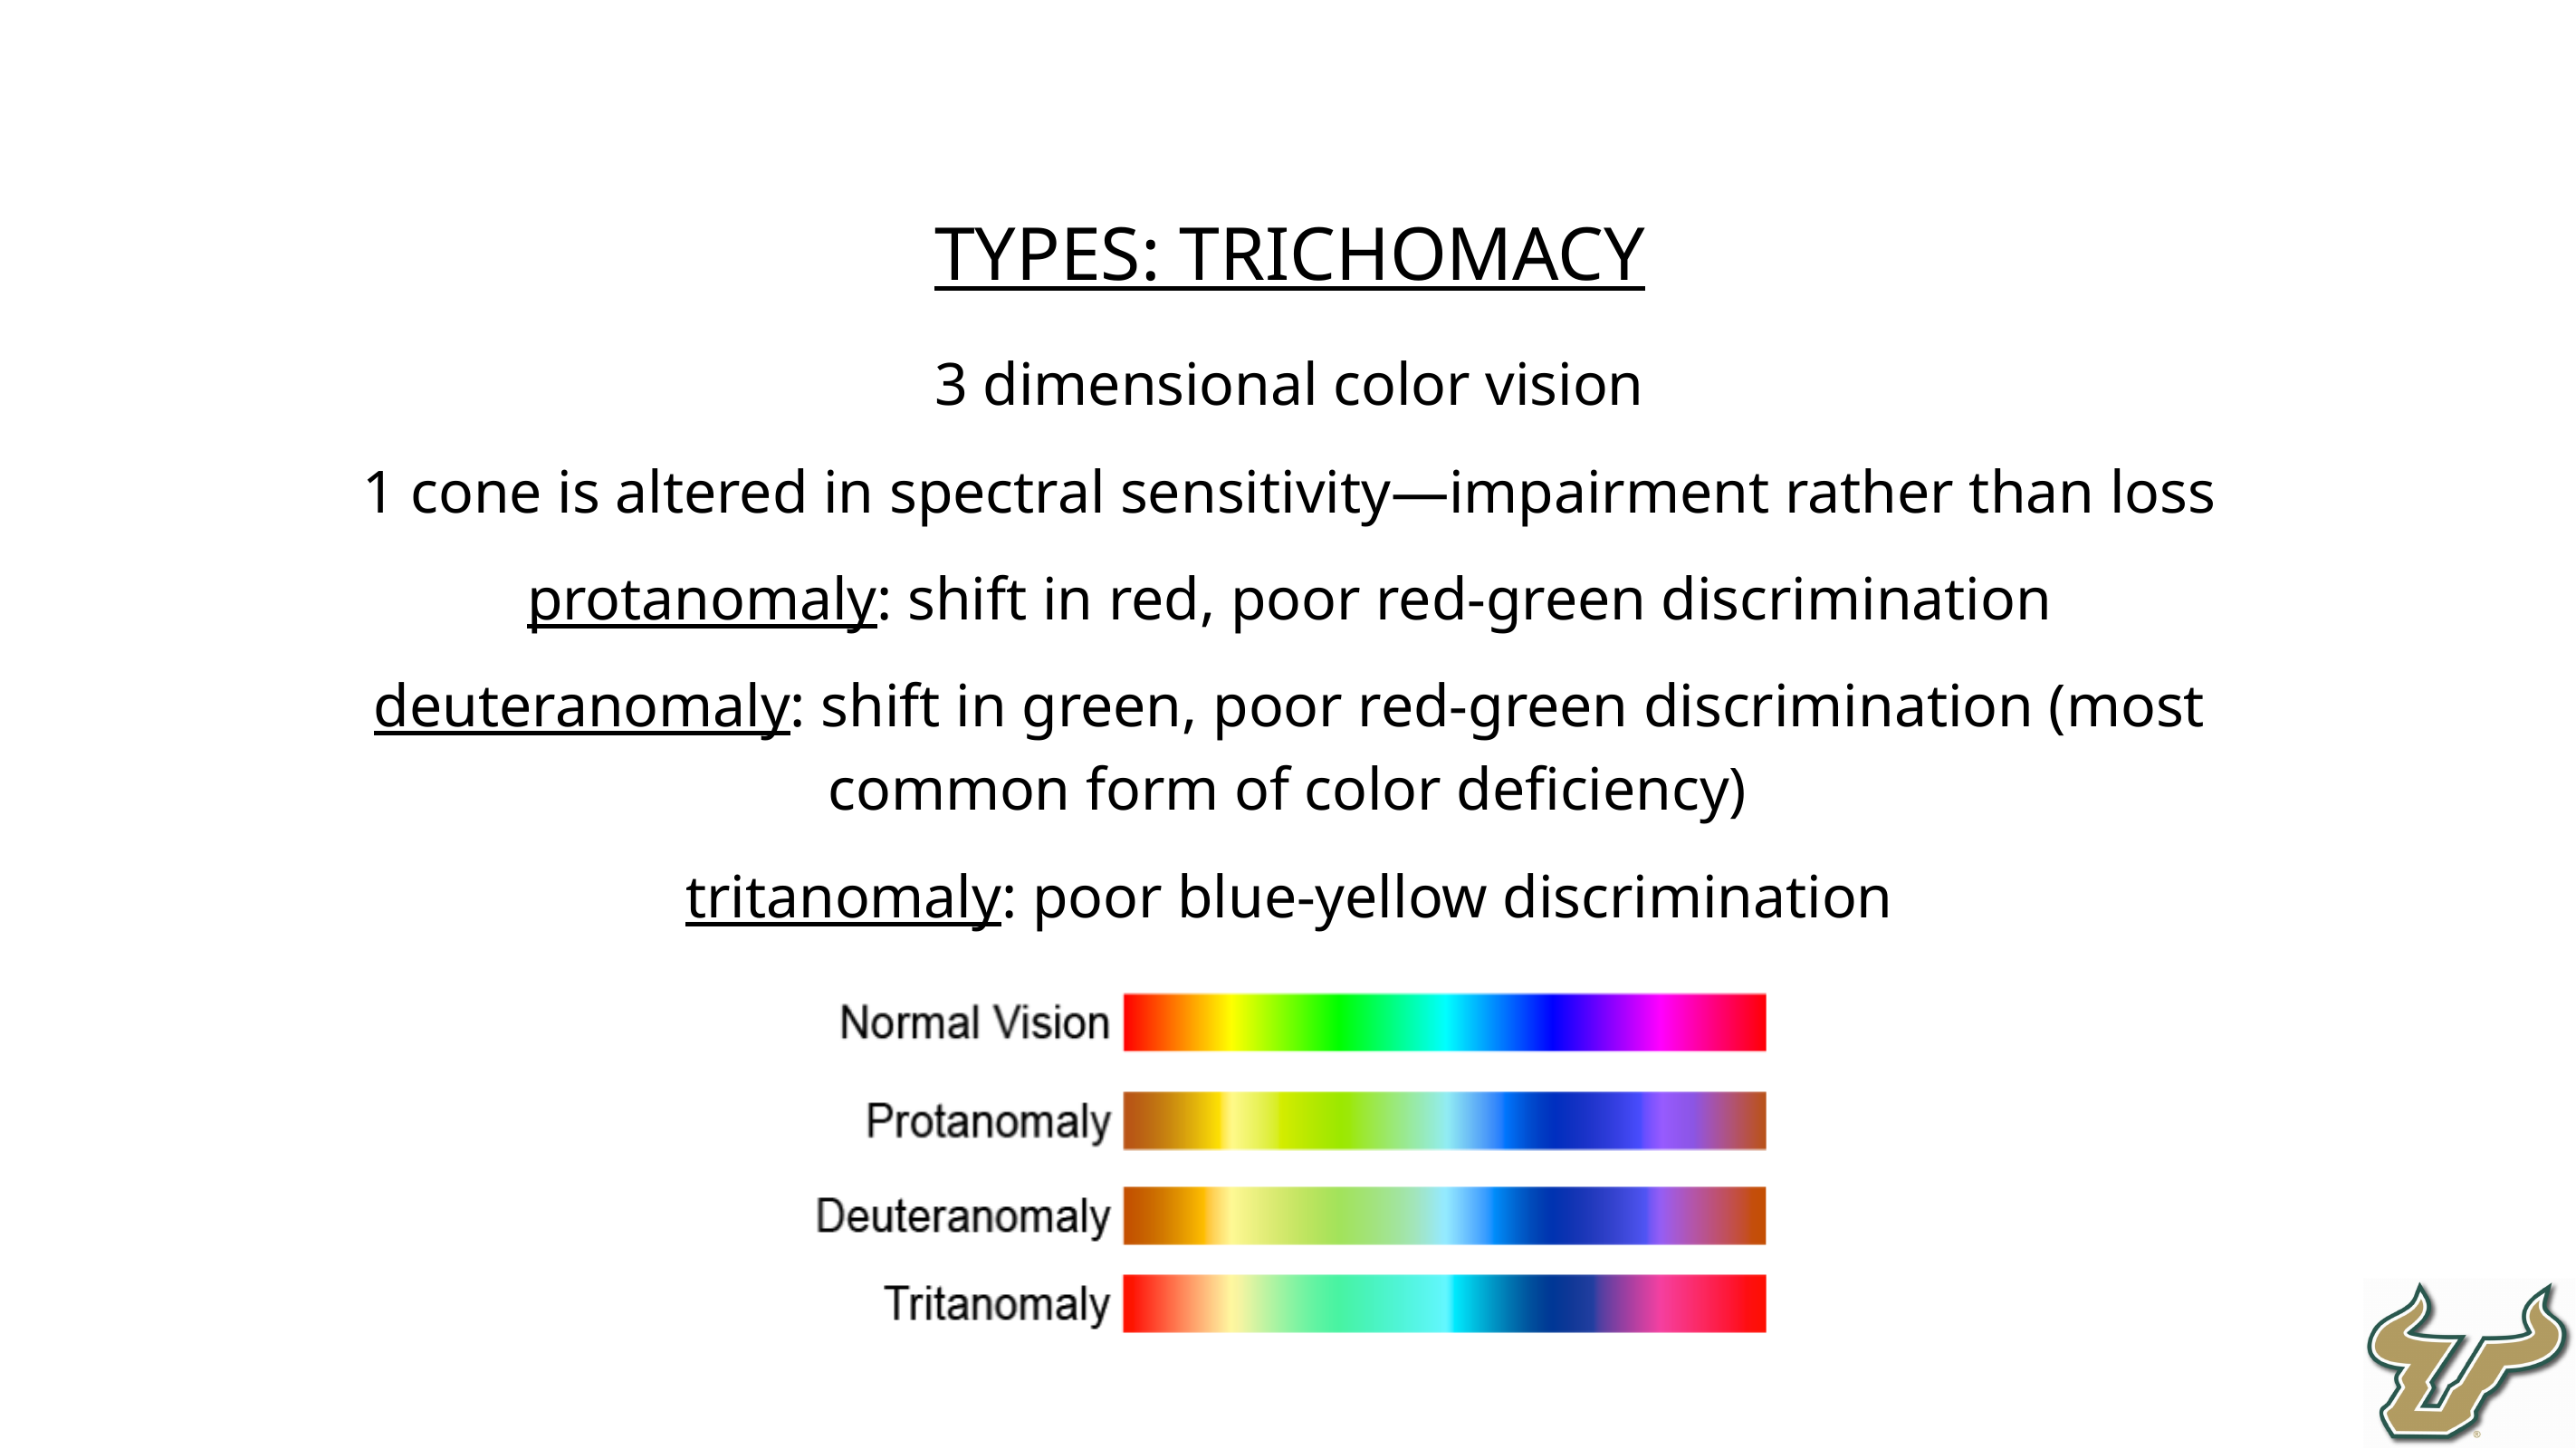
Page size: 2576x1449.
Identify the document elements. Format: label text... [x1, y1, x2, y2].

picture [2363, 1278, 2576, 1448]
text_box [809, 988, 1767, 1338]
list TYPES: TRICHOMACY 3 dimensional color vision 1 cone is altered in spectral sensitivity—impairment rather than loss protanomaly: shift in red, poor red-green discrimination deuteranomaly: shift in green, poor red-green discrimination (most common form of color deficiency) tritanomaly: poor blue-yellow discrimination [337, 175, 2239, 945]
